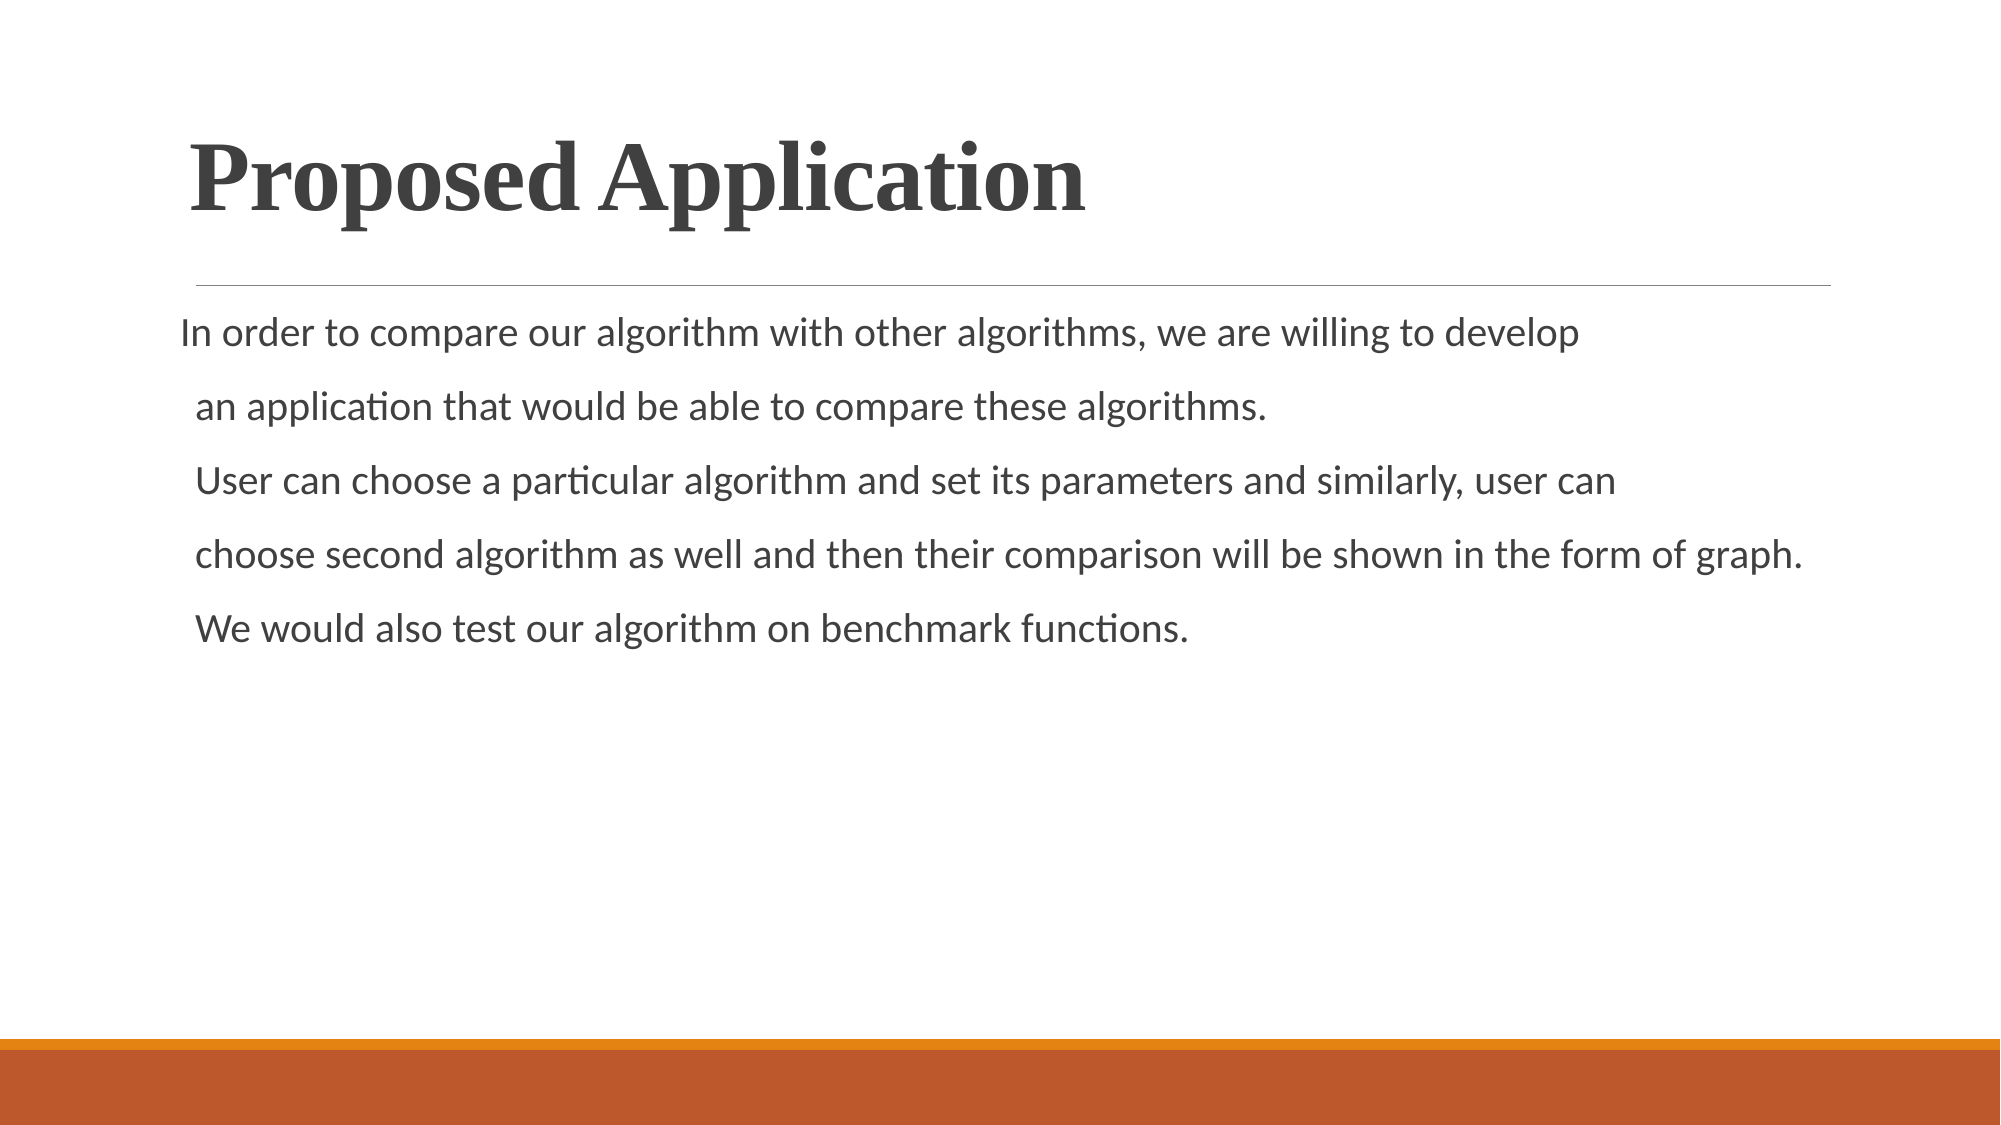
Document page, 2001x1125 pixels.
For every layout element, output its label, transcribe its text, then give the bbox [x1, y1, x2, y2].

title Proposed Application [174, 0, 1825, 238]
list In order to compare our algorithm with other algorithms, we are willing to develop an application that would be able to compare these algorithms. User can choose a particular algorithm and set its parameters and similarly, user can choose second algorithm as well and then their comparison will be shown in the form of graph. We would also test our algorithm on benchmark functions. [180, 302, 1830, 963]
